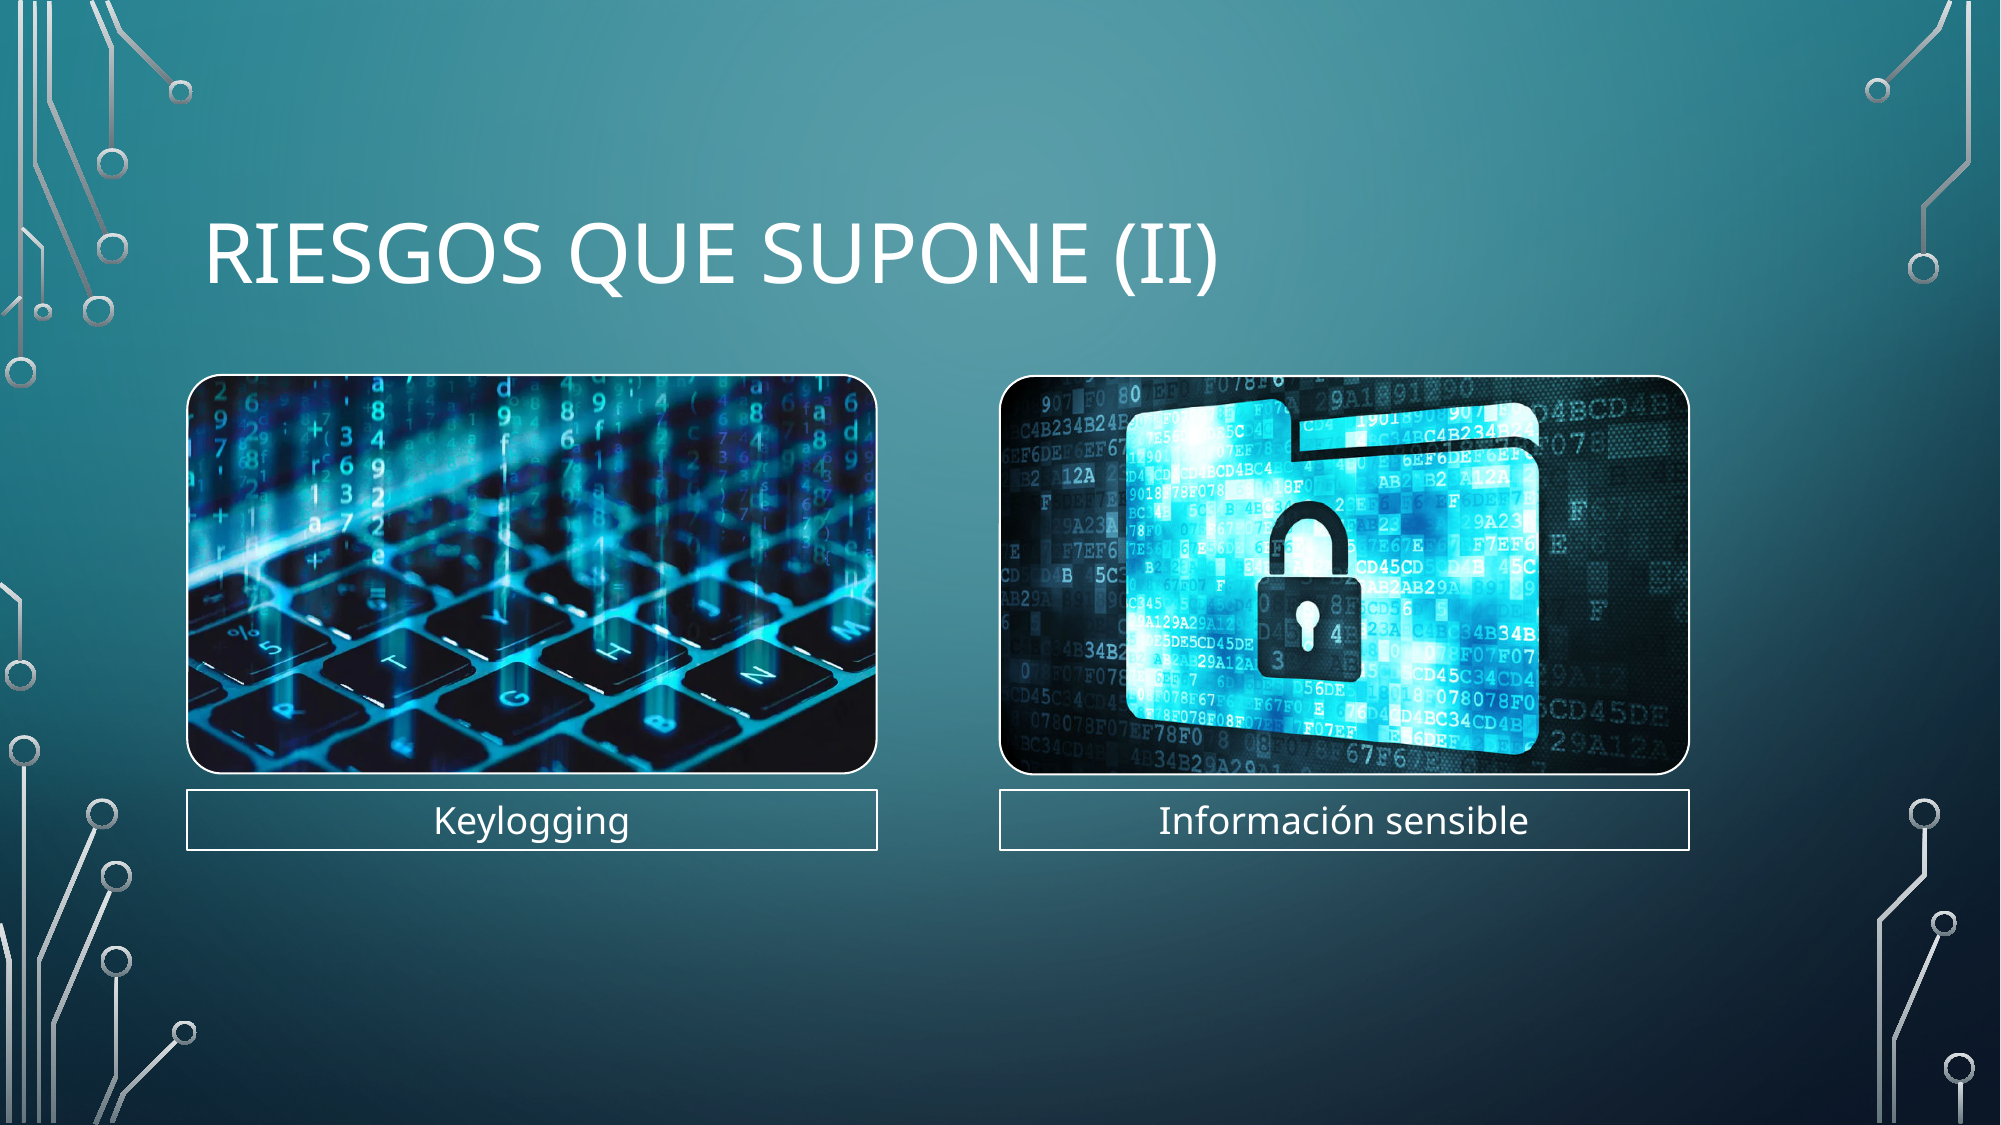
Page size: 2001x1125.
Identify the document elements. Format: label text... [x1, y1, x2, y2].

title RIESGOS QUE SUPONE (II) [187, 99, 1813, 413]
picture [999, 375, 1690, 775]
picture [186, 374, 877, 774]
text_box Información sensible [999, 789, 1690, 850]
text_box Keylogging [187, 789, 877, 850]
